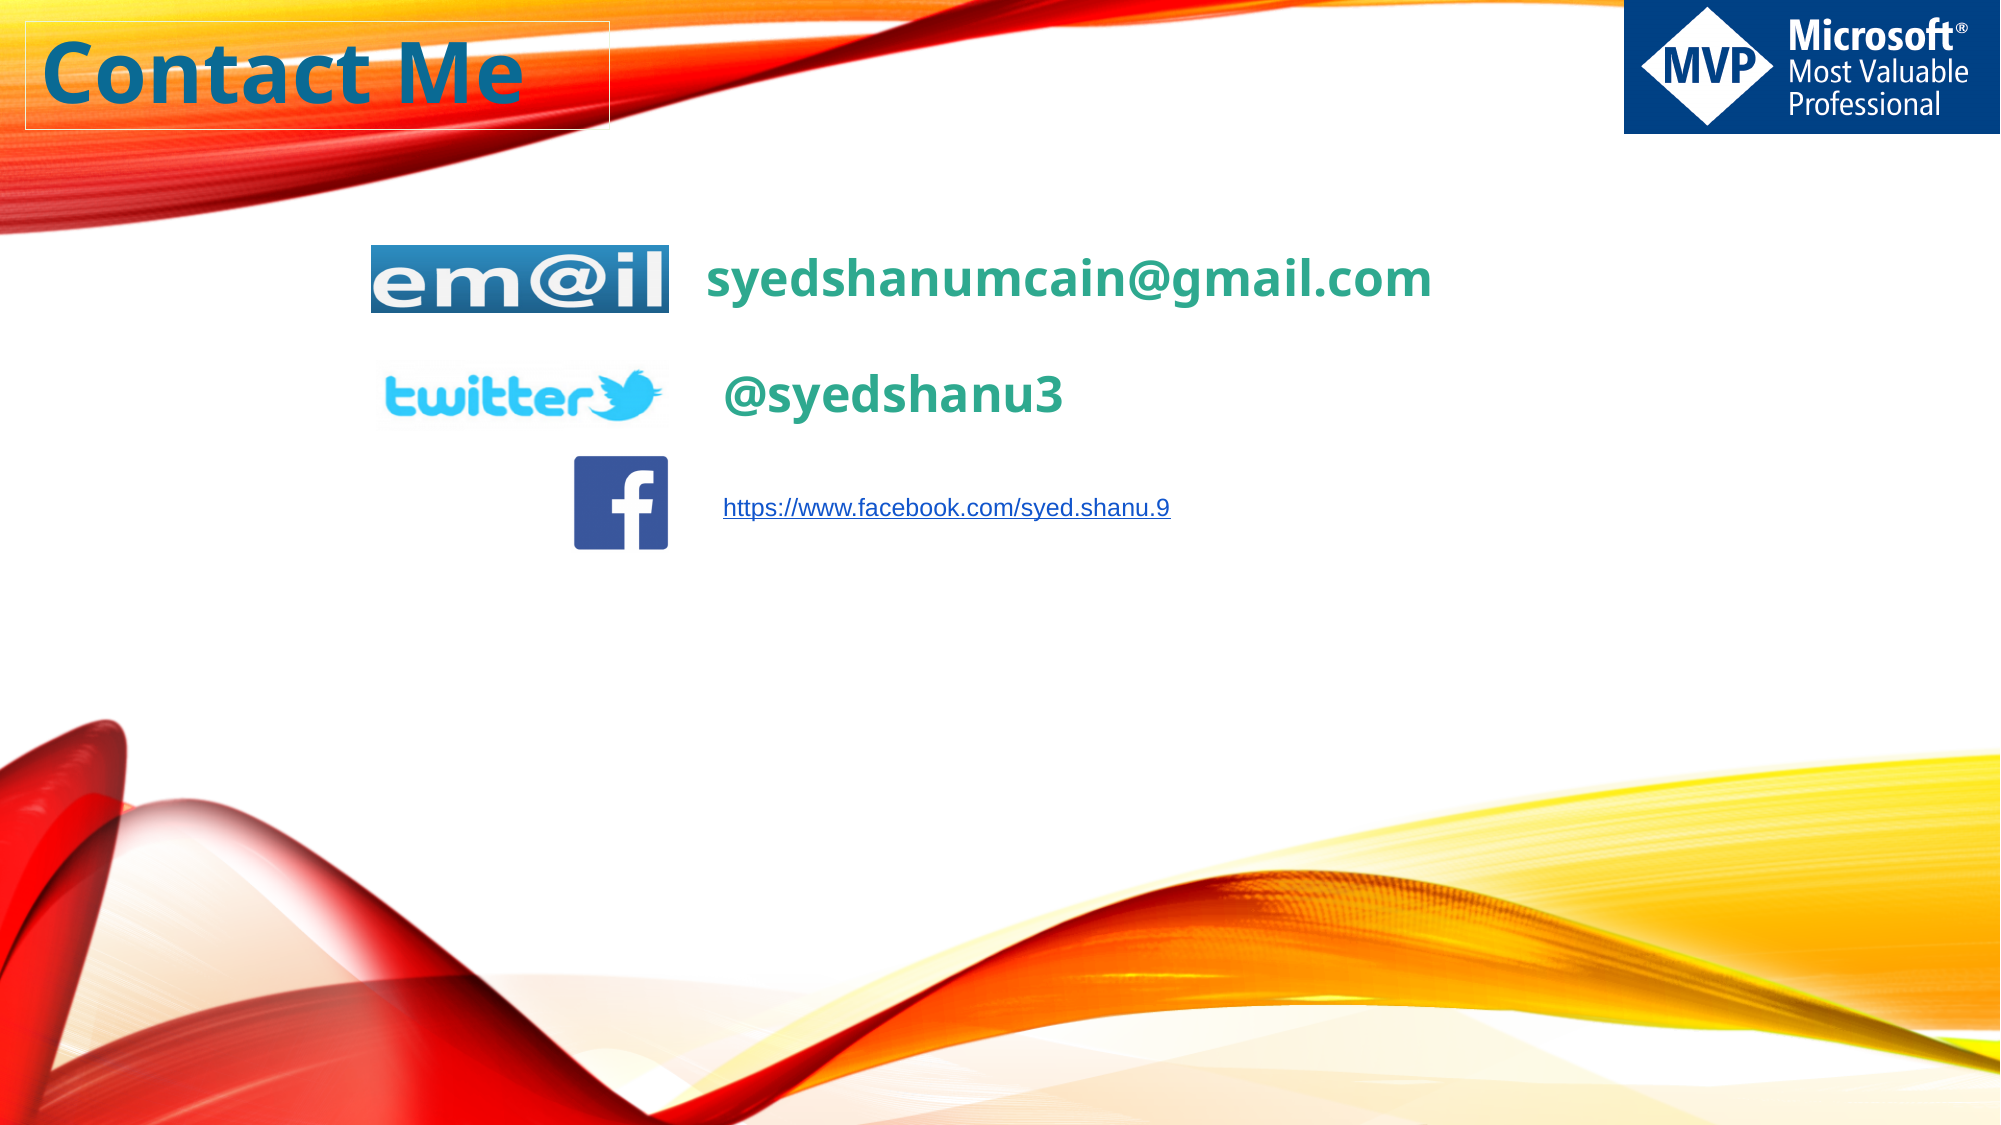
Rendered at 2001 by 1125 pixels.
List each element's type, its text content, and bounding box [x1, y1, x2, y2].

picture [371, 245, 670, 313]
text_box syedshanumcain@gmail.com [691, 245, 1738, 304]
picture [0, 717, 2000, 1125]
text_box https://www.facebook.com/syed.shanu.9 [708, 483, 1707, 529]
picture [375, 359, 670, 431]
picture [0, 0, 2000, 237]
picture [571, 454, 669, 553]
title Contact Me [25, 21, 610, 130]
text_box @syedshanu3 [708, 361, 1754, 420]
